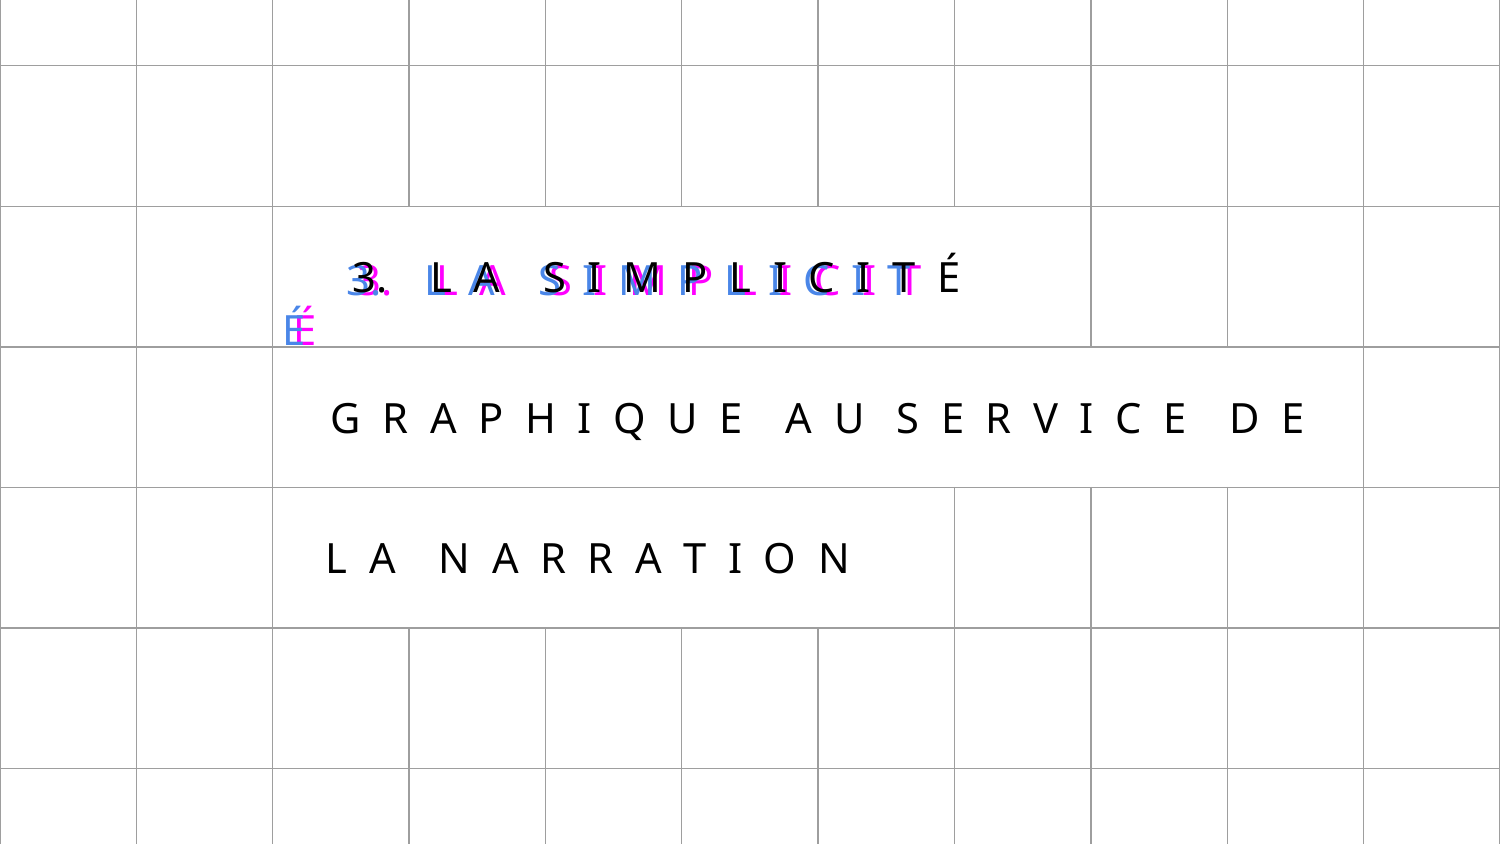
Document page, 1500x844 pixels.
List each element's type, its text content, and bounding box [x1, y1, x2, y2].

table_cell [1228, 629, 1363, 768]
table_cell [1228, 207, 1363, 346]
table_cell [546, 66, 681, 206]
table_cell [137, 488, 272, 627]
table_cell L A N A R R A T I O N [273, 488, 954, 627]
table_cell [137, 66, 272, 206]
table_cell [1, 769, 136, 844]
table_cell [1092, 66, 1227, 206]
table_cell [273, 66, 408, 206]
table_cell [955, 629, 1090, 768]
table_cell [410, 66, 545, 206]
table_cell [1364, 66, 1499, 206]
table_header [682, 0, 817, 65]
table_cell [410, 769, 545, 844]
table_cell [1364, 488, 1499, 627]
table_cell [682, 769, 817, 844]
table_header [273, 0, 408, 65]
table_cell G R A P H I Q U E A U S E R V I C E D E [273, 348, 1363, 487]
table_cell [682, 66, 817, 206]
table_cell [819, 629, 954, 768]
table_cell [1, 488, 136, 627]
table_cell [273, 629, 408, 768]
table_cell [1228, 66, 1363, 206]
table_cell [682, 629, 817, 768]
table_header [1, 0, 136, 65]
table_cell [955, 488, 1090, 627]
table_cell [1228, 769, 1363, 844]
table_cell 3. L A S I M P L I C I T É [273, 207, 1090, 346]
table_cell [273, 769, 408, 844]
table_cell [1092, 629, 1227, 768]
table_cell [1092, 207, 1227, 346]
table_cell [1, 348, 136, 487]
table_header [137, 0, 272, 65]
table_cell [137, 348, 272, 487]
table_cell [546, 769, 681, 844]
table_cell [1364, 207, 1499, 346]
table_cell [819, 769, 954, 844]
table_header [1228, 0, 1363, 65]
table_header [955, 0, 1090, 65]
table_cell [1364, 348, 1499, 487]
table_cell [1, 629, 136, 768]
table_cell [1092, 488, 1227, 627]
table_cell [546, 629, 681, 768]
table_header [1364, 0, 1499, 65]
table_cell [410, 629, 545, 768]
table_cell [1, 66, 136, 206]
table_header [546, 0, 681, 65]
table_cell [1092, 769, 1227, 844]
table_cell [137, 629, 272, 768]
table_cell [1228, 488, 1363, 627]
table_cell [137, 207, 272, 346]
table_cell [955, 66, 1090, 206]
table_header [819, 0, 954, 65]
table_cell [1364, 629, 1499, 768]
table_cell [819, 66, 954, 206]
table_cell [1364, 769, 1499, 844]
table_cell [137, 769, 272, 844]
table_cell [1, 207, 136, 346]
table_header [1092, 0, 1227, 65]
table_cell [955, 769, 1090, 844]
table_header [410, 0, 545, 65]
